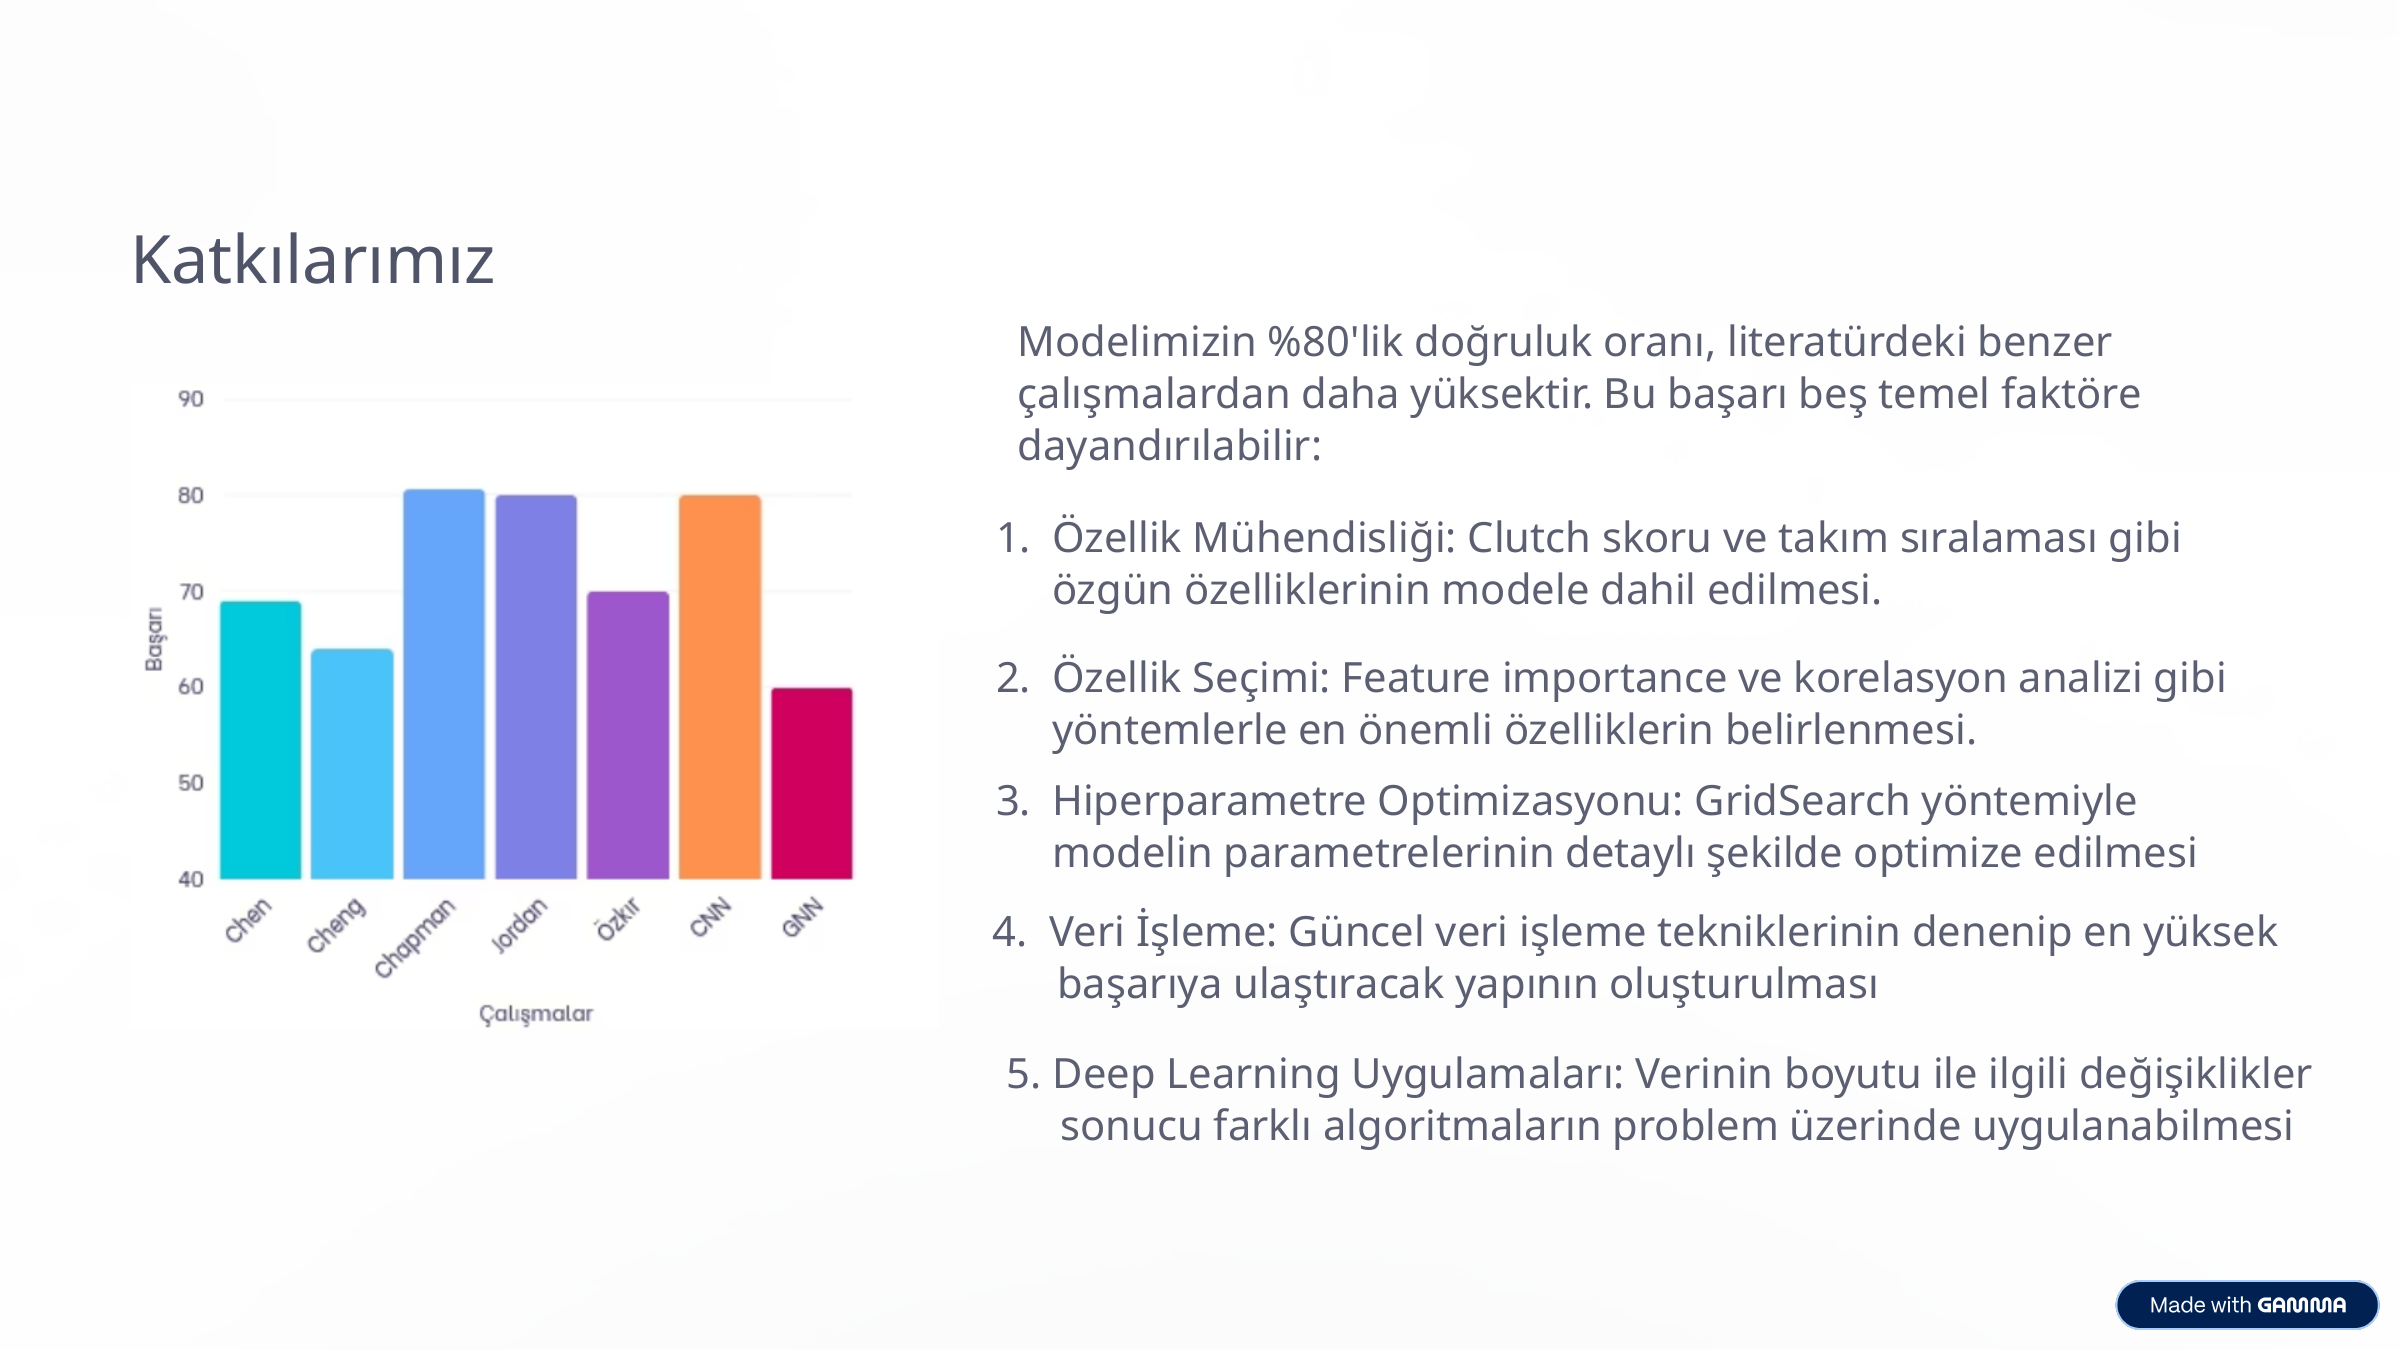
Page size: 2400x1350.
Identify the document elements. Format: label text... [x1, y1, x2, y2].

text_box 4. Veri İşleme: Güncel veri işleme tekniklerinin denenip en yüksek başarıya ulaştıracak yapının oluşturulması [956, 895, 2305, 1065]
text_box Katkılarımız [130, 196, 1060, 298]
text_box 5. Deep Learning Uygulamaları: Verinin boyutu ile ilgili değişiklikler sonucu farklı algoritmaların problem üzerinde uygulanabilmesi [996, 1044, 2400, 1097]
text_box Modelimizin %80'lik doğruluk oranı, literatürdeki benzer çalışmalardan daha yüksektir. Bu başarı beş temel faktöre dayandırılabilir: [1017, 312, 2270, 417]
picture [130, 383, 939, 1029]
picture [2106, 1271, 2389, 1339]
text_box Özellik Mühendisliği: Clutch skoru ve takım sıralaması gibi özgün özelliklerinin modele dahil edilmesi. [996, 508, 2248, 614]
text_box Özellik Seçimi: Feature importance ve korelasyon analizi gibi yöntemlerle en önemli özelliklerin belirlenmesi. [996, 648, 2248, 753]
text_box [1018, 376, 2271, 429]
text_box Hiperparametre Optimizasyonu: GridSearch yöntemiyle modelin parametrelerinin detaylı şekilde optimize edilmesi [996, 772, 2248, 877]
